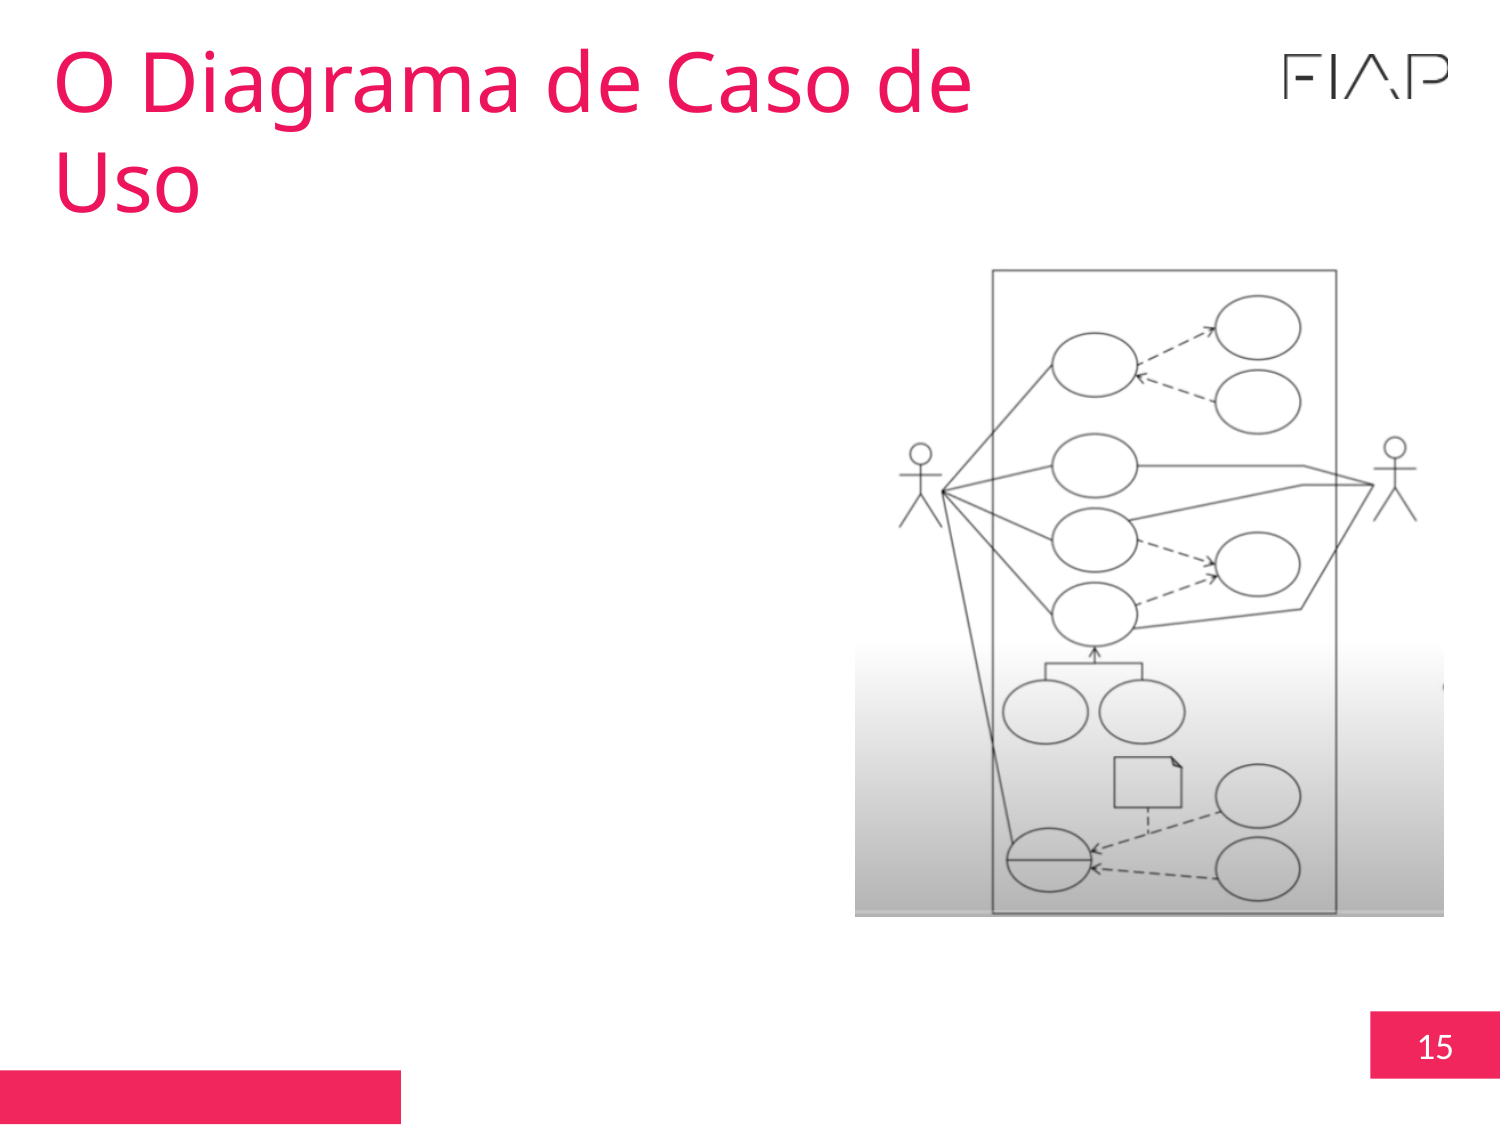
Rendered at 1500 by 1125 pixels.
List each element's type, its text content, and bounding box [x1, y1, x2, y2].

text_box O Diagrama de Caso de Uso [37, 21, 1075, 237]
picture [855, 252, 1444, 917]
